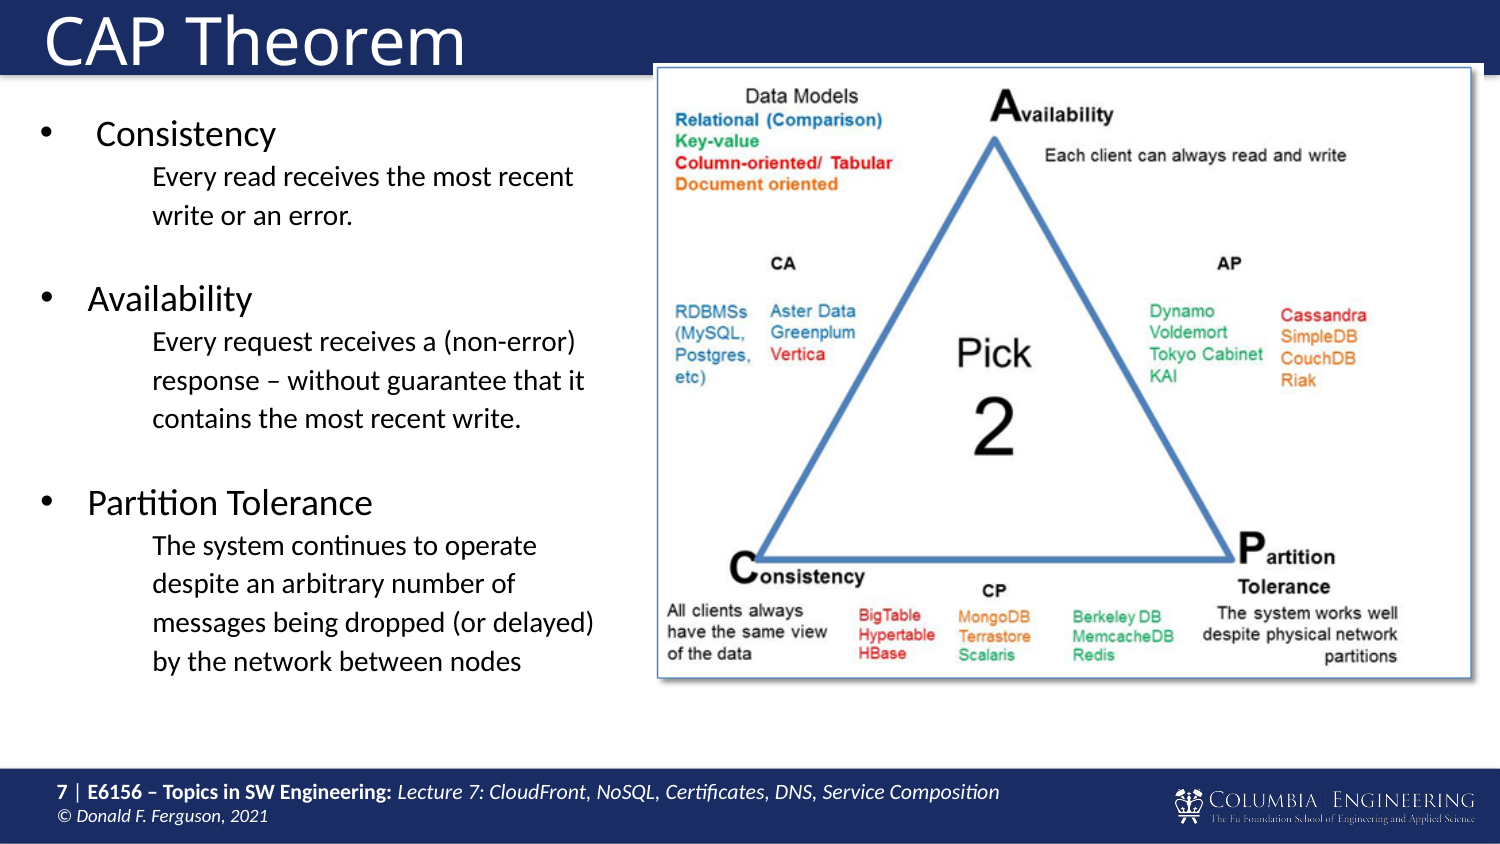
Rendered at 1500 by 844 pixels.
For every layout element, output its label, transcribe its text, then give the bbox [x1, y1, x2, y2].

title CAP Theorem [28, 0, 1450, 73]
picture [653, 63, 1484, 691]
list Consistency Every read receives the most recent write or an error. Availability Every request receives a (non-error) response – without guarantee that it contains the most recent write. Partition Tolerance The system continues to operate despite an arbitrary number of messages being dropped (or delayed) by the network between nodes [24, 96, 613, 760]
